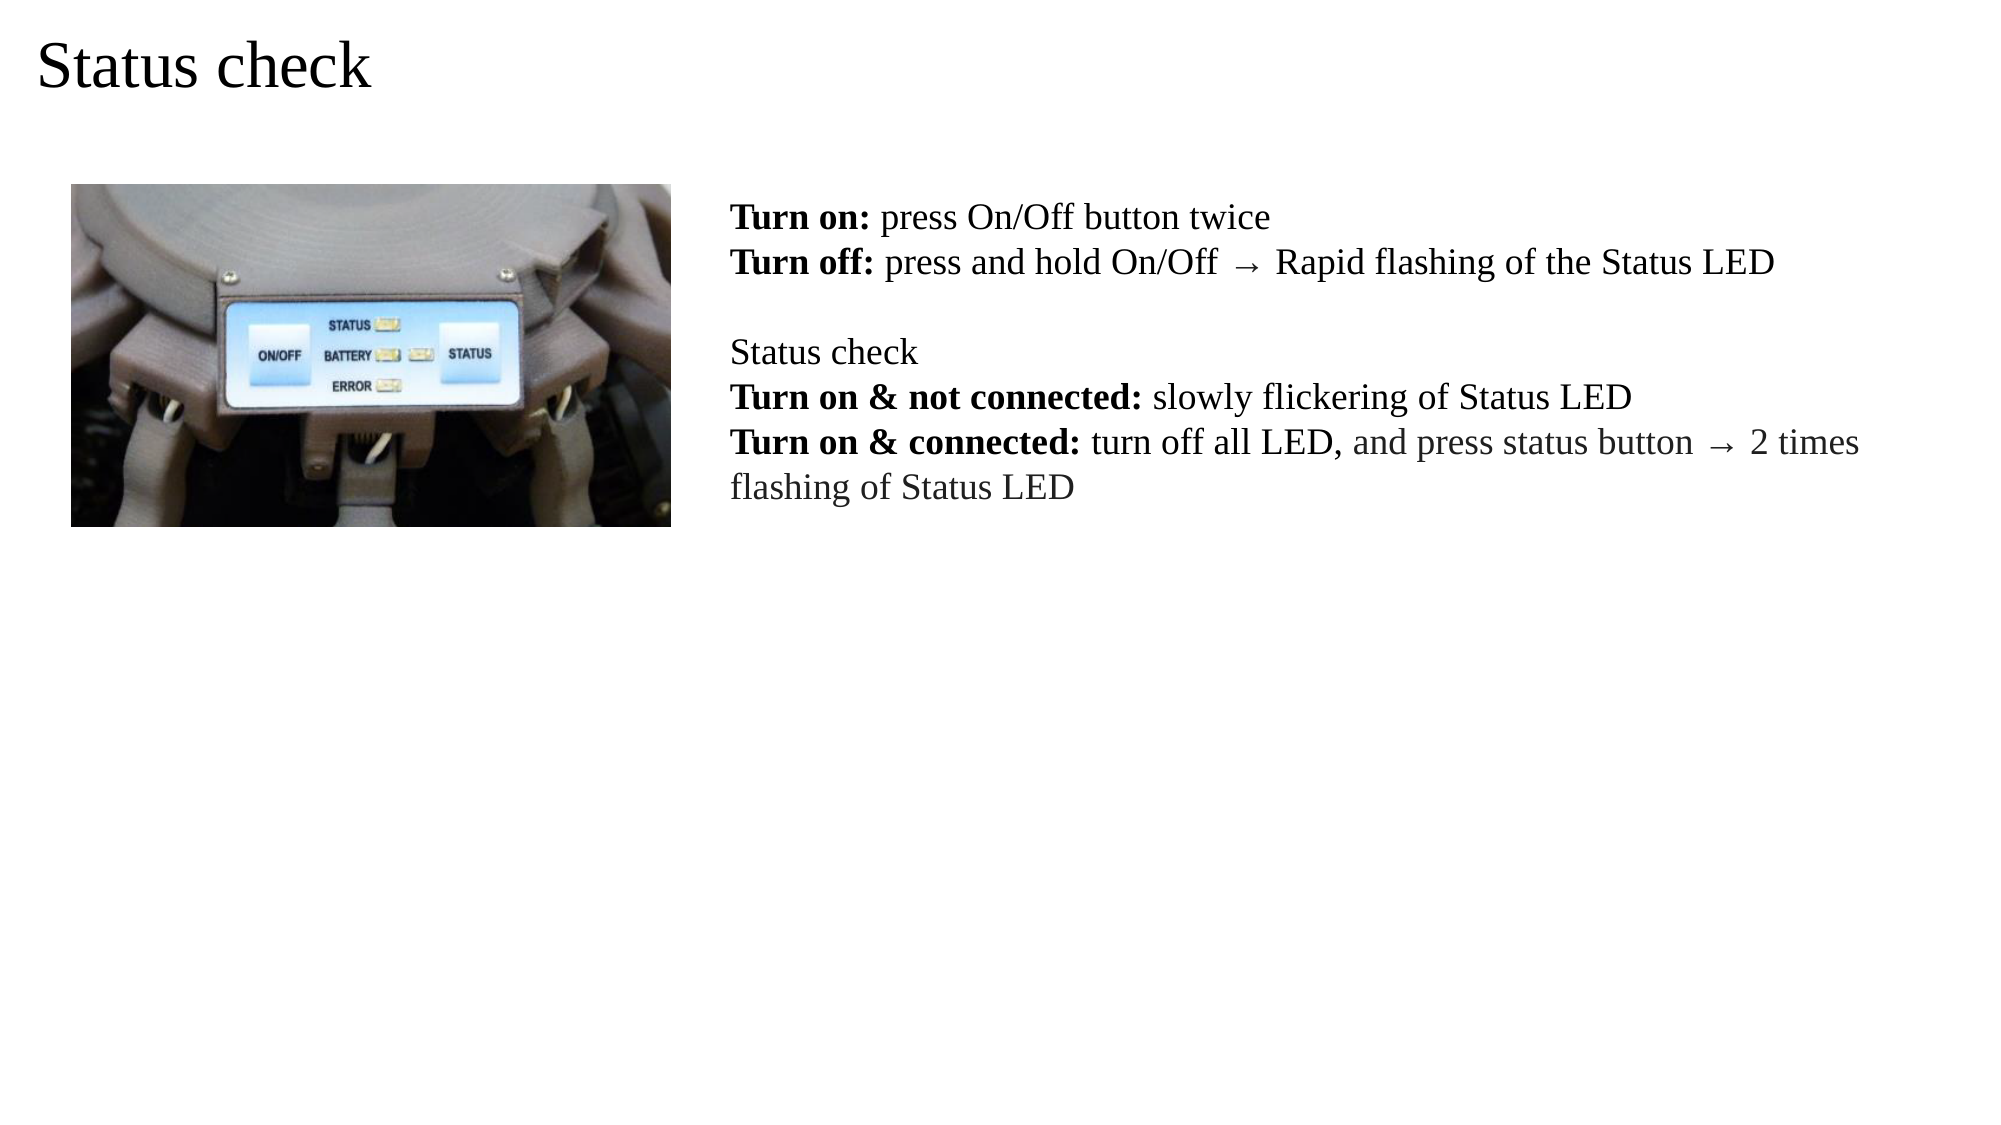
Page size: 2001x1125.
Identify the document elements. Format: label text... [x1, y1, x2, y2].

title Status check [21, 22, 1747, 110]
text_box Turn on: press On/Off button twice Turn off: press and hold On/Off → Rapid flashing of the Status LED Status check Turn on & not connected: slowly flickering of Status LED Turn on & connected: turn off all LED, and press status button → 2 times flashing of Status LED [715, 184, 1891, 515]
picture [70, 184, 671, 527]
